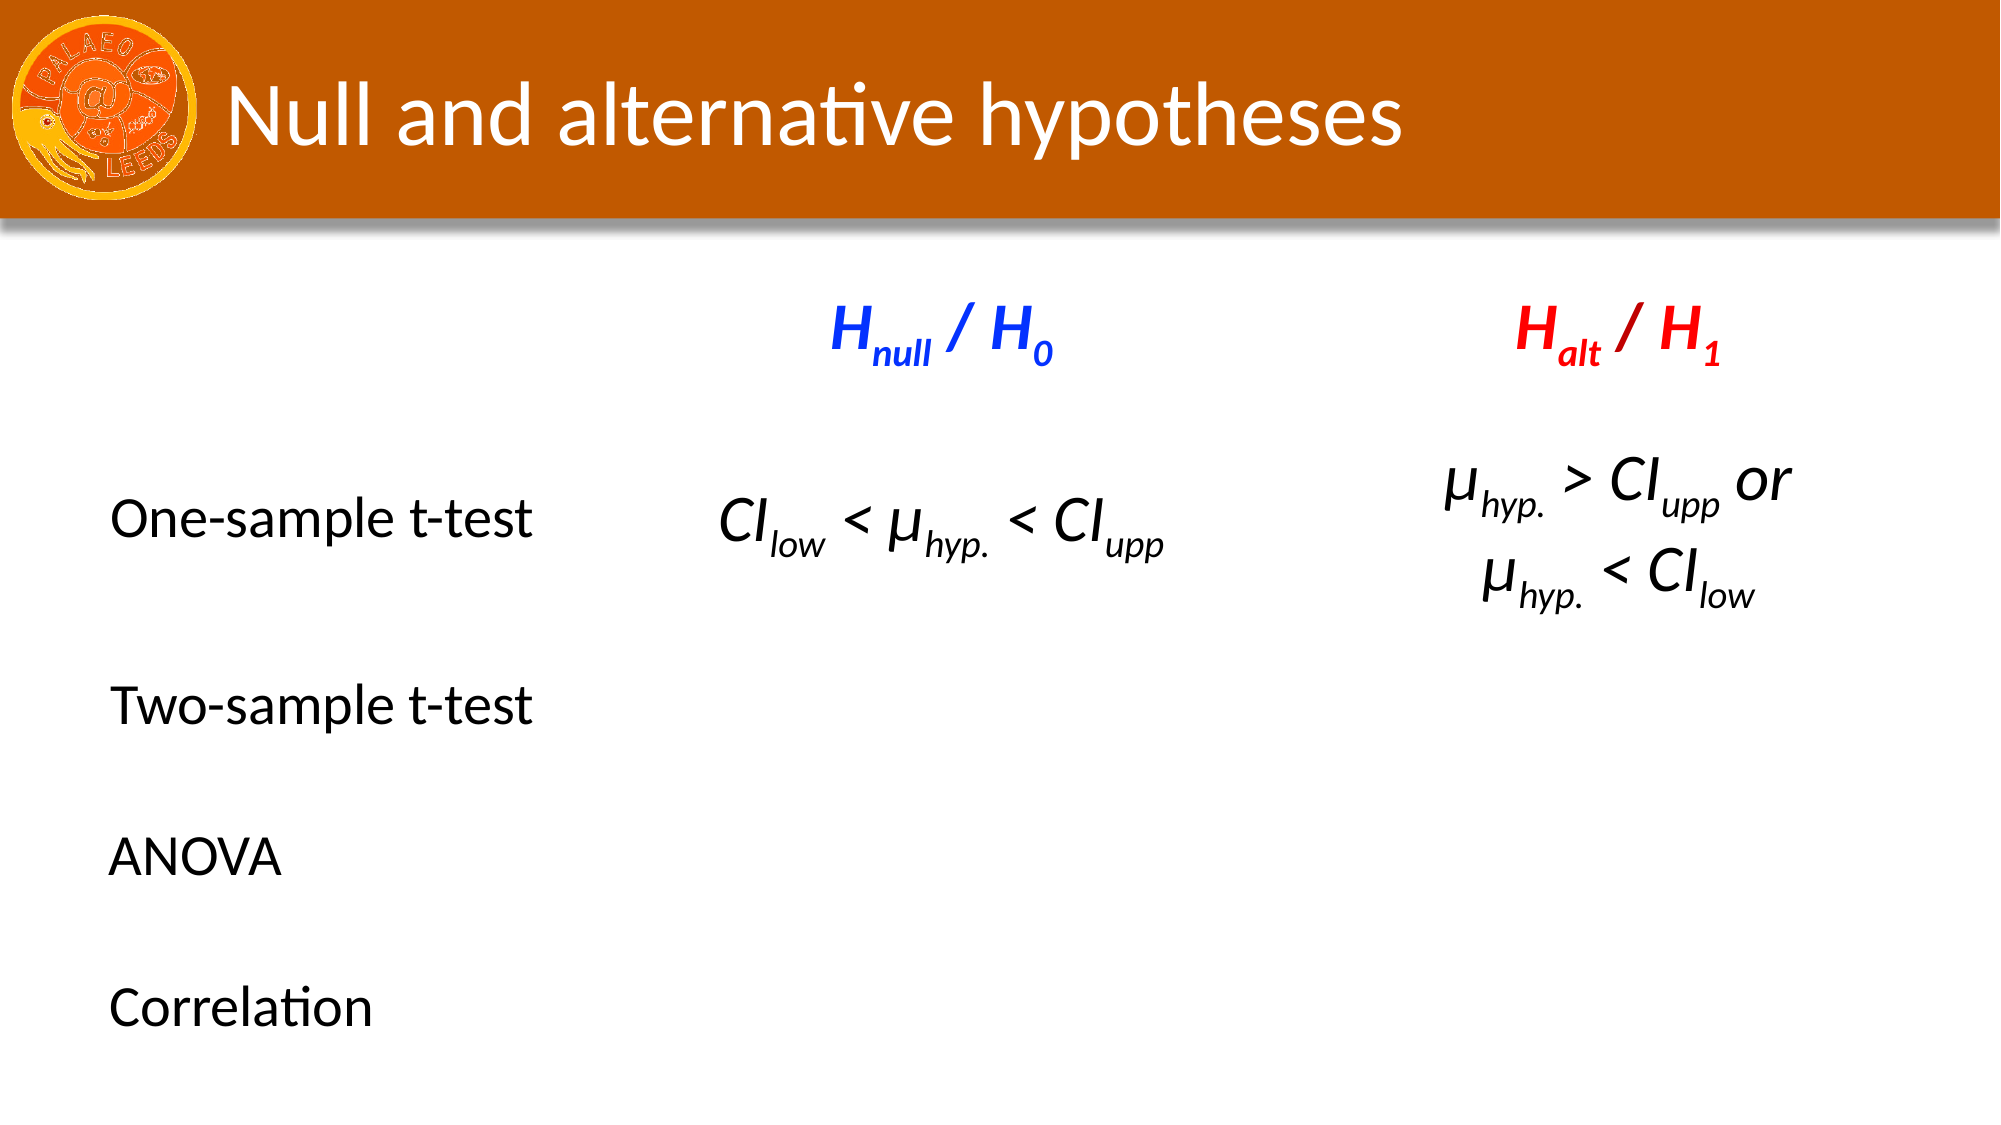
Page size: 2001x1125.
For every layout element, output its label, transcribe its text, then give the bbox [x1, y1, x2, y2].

text_box Hnull / H0 [815, 275, 1067, 382]
text_box Two-sample t-test [95, 658, 550, 744]
picture [11, 15, 197, 200]
text_box ANOVA [94, 809, 297, 895]
text_box Null and alternative hypotheses [210, 17, 2000, 201]
text_box Halt / H1 [1501, 275, 1736, 382]
text_box One-sample t-test [95, 472, 550, 557]
text_box μhyp. > CIupp or μhyp. < CIlow [1329, 426, 1908, 624]
text_box Correlation [94, 960, 390, 1046]
text_box [0, 0, 2000, 219]
text_box CIlow < μhyp. < CIupp [652, 467, 1230, 573]
